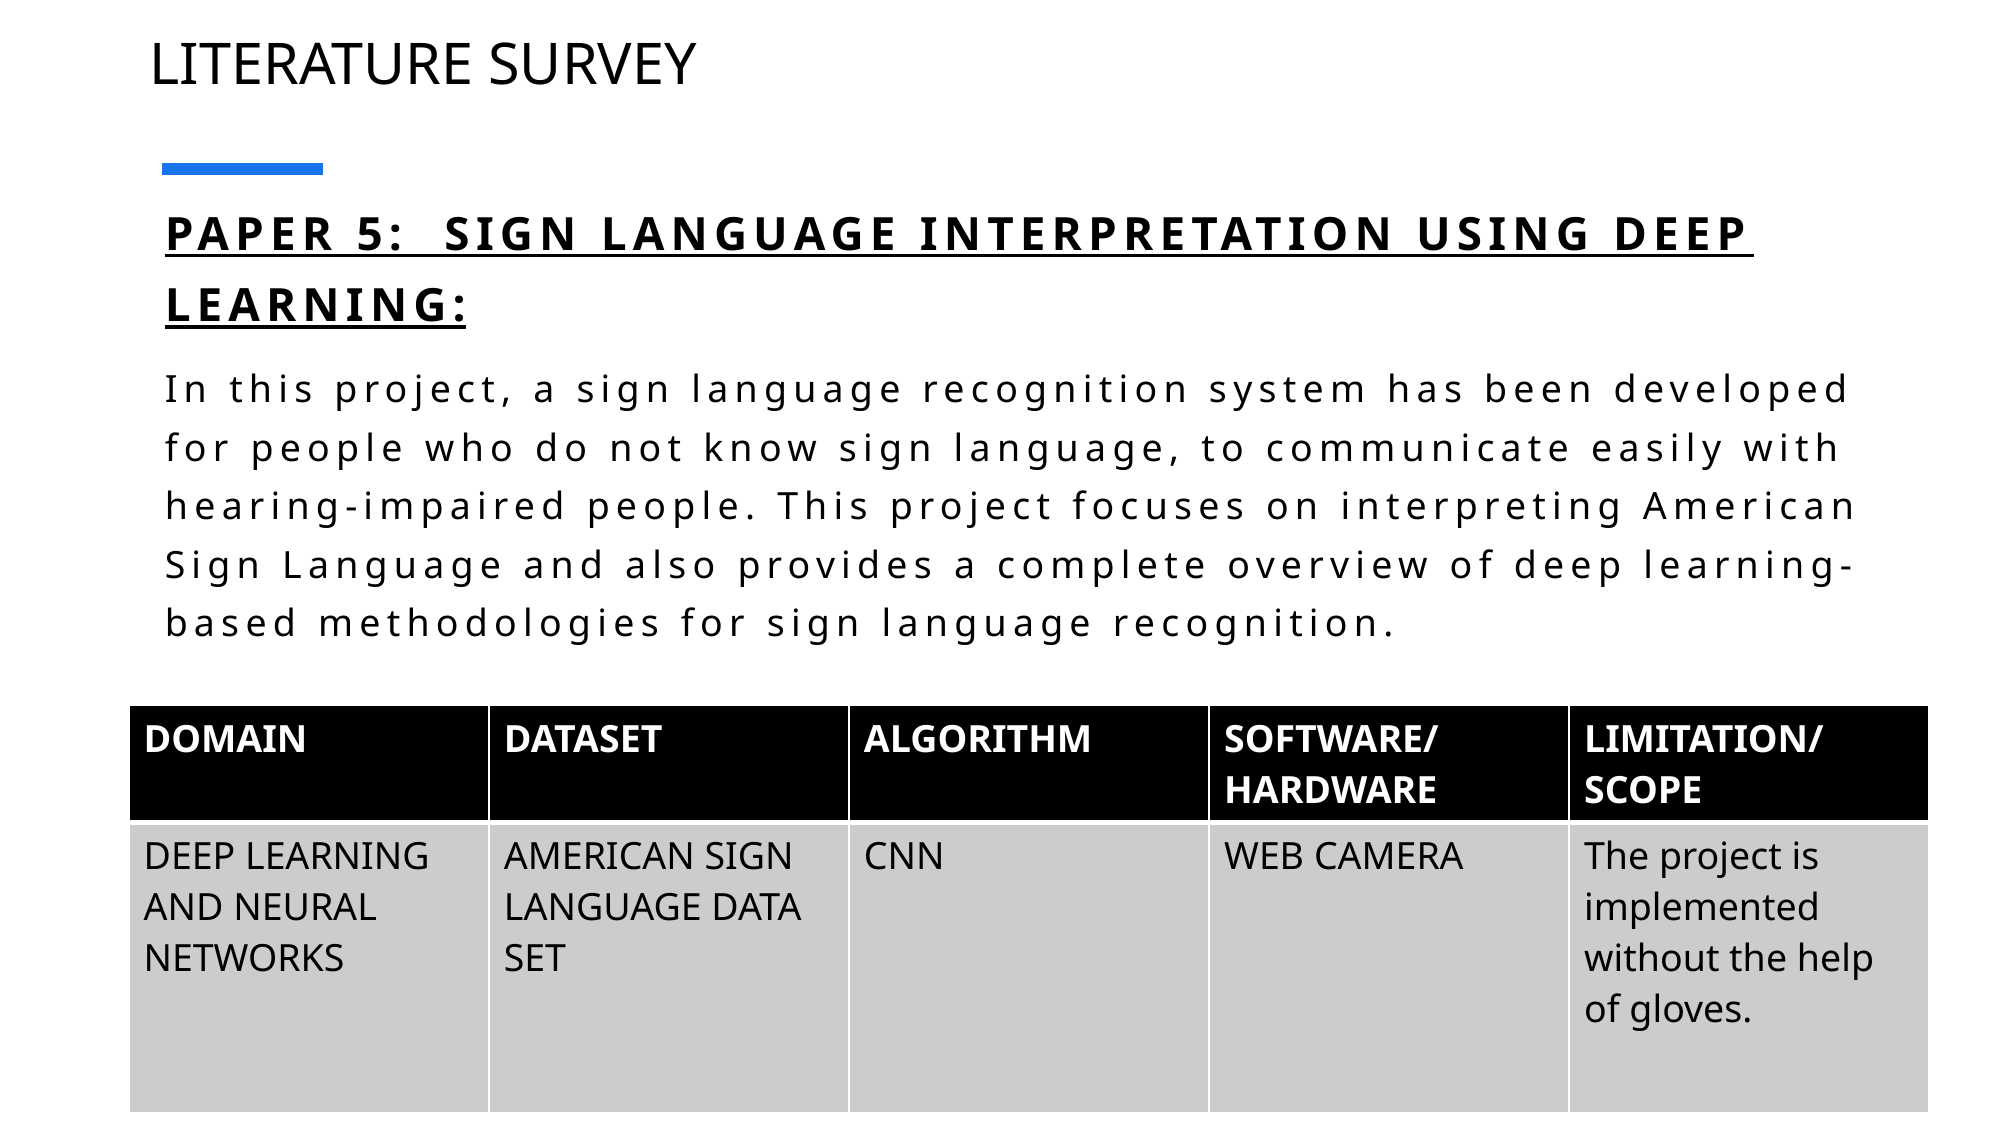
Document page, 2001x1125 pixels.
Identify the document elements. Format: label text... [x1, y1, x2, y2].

title LITERATURE SURVEY [134, 19, 1842, 104]
table_cell AMERICAN SIGN LANGUAGE DATA SET [490, 825, 848, 1112]
table_cell WEB CAMERA [1210, 825, 1568, 1112]
table_header DOMAIN [130, 706, 488, 820]
table_cell DEEP LEARNING AND NEURAL NETWORKS [130, 825, 488, 1112]
table_header LIMITATION/ SCOPE [1570, 706, 1928, 820]
table_header SOFTWARE/ HARDWARE [1210, 706, 1568, 820]
table_header ALGORITHM [850, 706, 1208, 820]
subtitle PAPER 5: SIGN LANGUAGE INTERPRETATION USING DEEP LEARNING: In this project, a sign language recognition system has been developed for people who do not know sign language, to communicate easily with hearing-impaired people. This project focuses on interpreting American Sign Language and also provides a complete overview of deep learning-based methodologies for sign language recognition. [149, 102, 1913, 704]
table_cell CNN [850, 825, 1208, 1112]
table_header DATASET [490, 706, 848, 820]
table_cell The project is implemented without the help of gloves. [1570, 825, 1928, 1112]
text_box [774, 524, 1225, 586]
